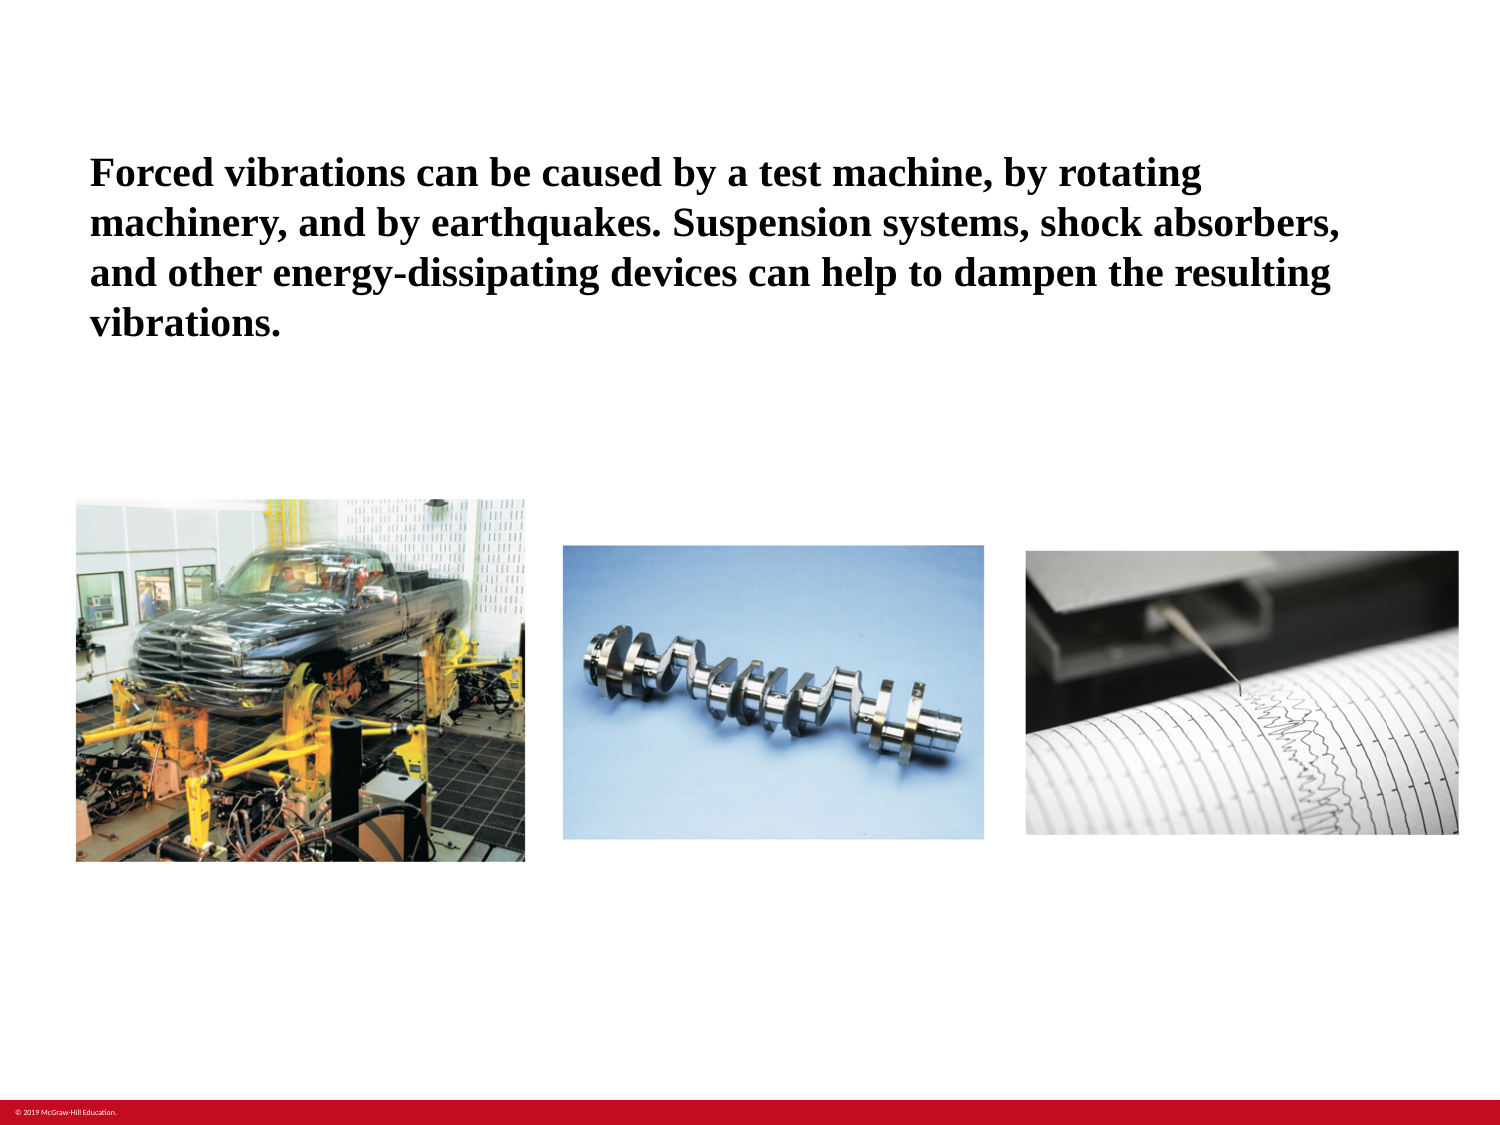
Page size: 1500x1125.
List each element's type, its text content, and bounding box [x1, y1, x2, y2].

list Forced vibrations can be caused by a test machine, by rotating machinery, and by earthquakes. Suspension systems, shock absorbers, and other energy-dissipating devices can help to dampen the resulting vibrations. [75, 137, 1375, 425]
picture [562, 545, 985, 840]
picture [74, 499, 526, 863]
picture [1024, 550, 1459, 835]
